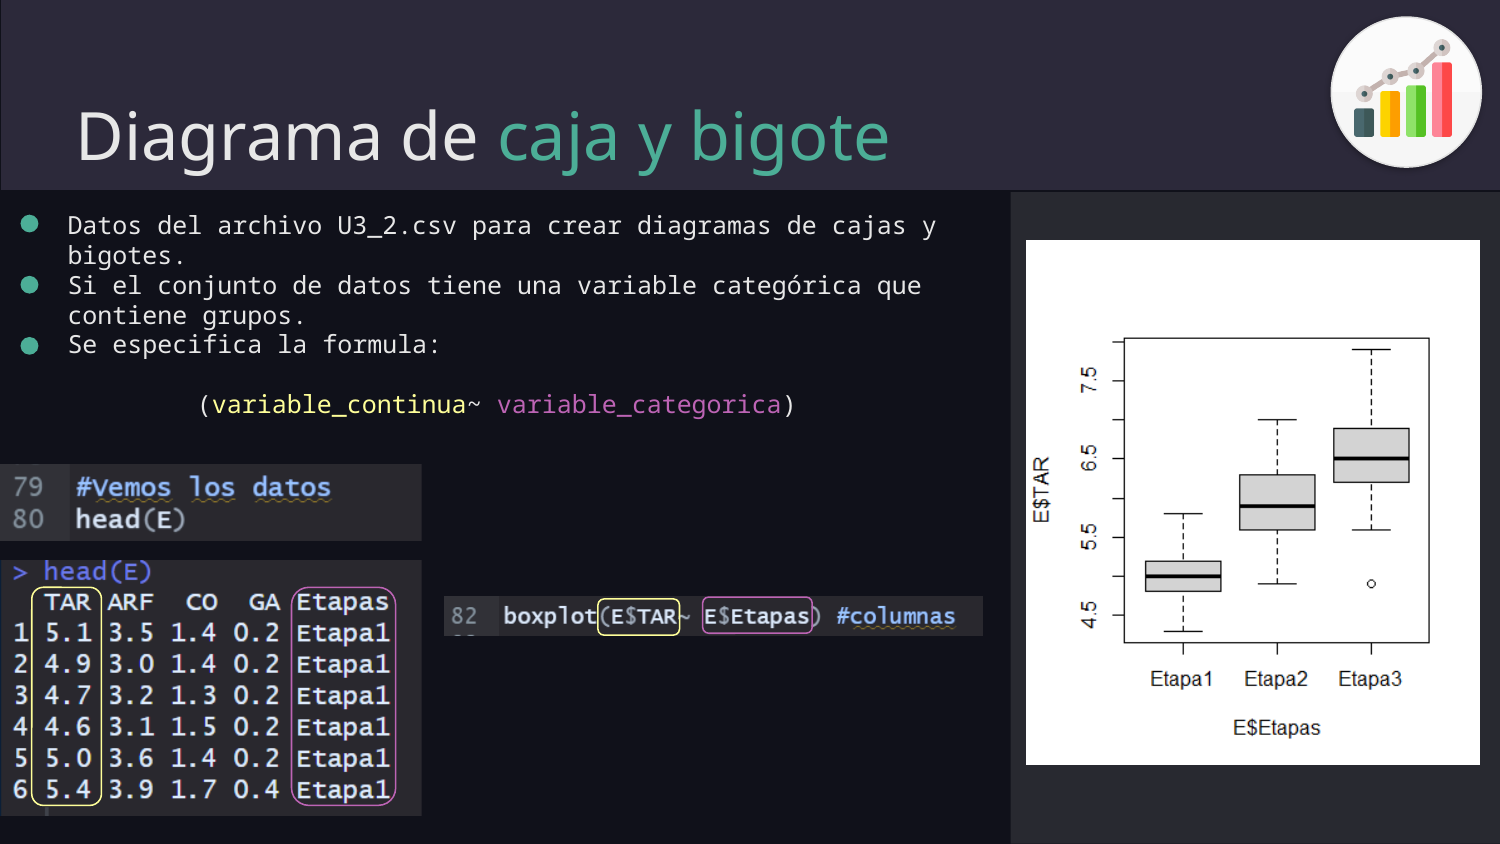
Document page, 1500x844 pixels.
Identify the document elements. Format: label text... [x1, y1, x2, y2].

text_box [20, 336, 39, 355]
picture [444, 596, 984, 636]
text_box [20, 275, 39, 294]
picture [1026, 240, 1480, 766]
picture [0, 560, 422, 817]
text_box [20, 214, 39, 233]
title Diagrama de caja y bigote [60, 78, 1325, 173]
picture [0, 464, 422, 542]
text_box Datos del archivo U3_2.csv para crear diagramas de cajas y bigotes. Si el conjunto de datos tiene una variable categórica que contiene grupos. Se especifica la formula: (variable_continua~ variable_categorica) [5, 201, 988, 427]
text_box [1010, 192, 1500, 844]
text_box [1331, 16, 1482, 168]
